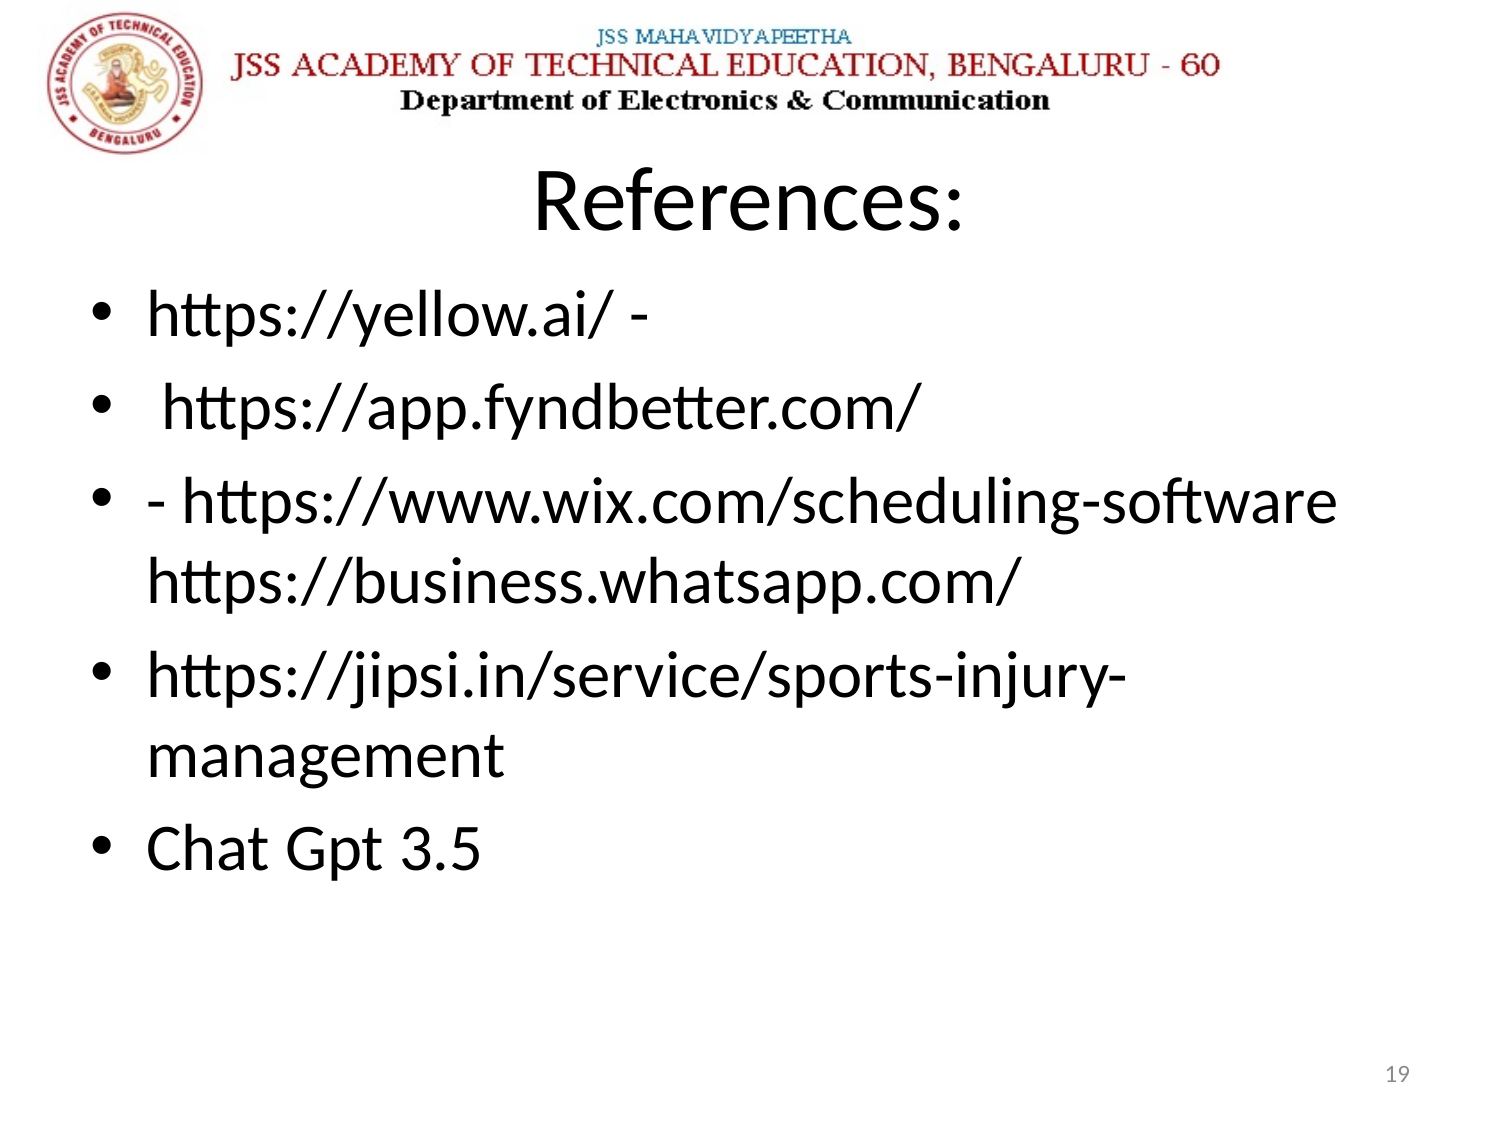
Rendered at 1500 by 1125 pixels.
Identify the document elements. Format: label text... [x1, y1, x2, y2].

picture [37, 0, 1225, 163]
text_box https://yellow.ai/ - https://app.fyndbetter.com/ - https://www.wix.com/scheduling-software https://business.whatsapp.com/ https://jipsi.in/service/sports-injury-management Chat Gpt 3.5 [74, 262, 1425, 1005]
text_box References: [74, 99, 1425, 262]
slide_number 19 [1074, 1042, 1425, 1103]
